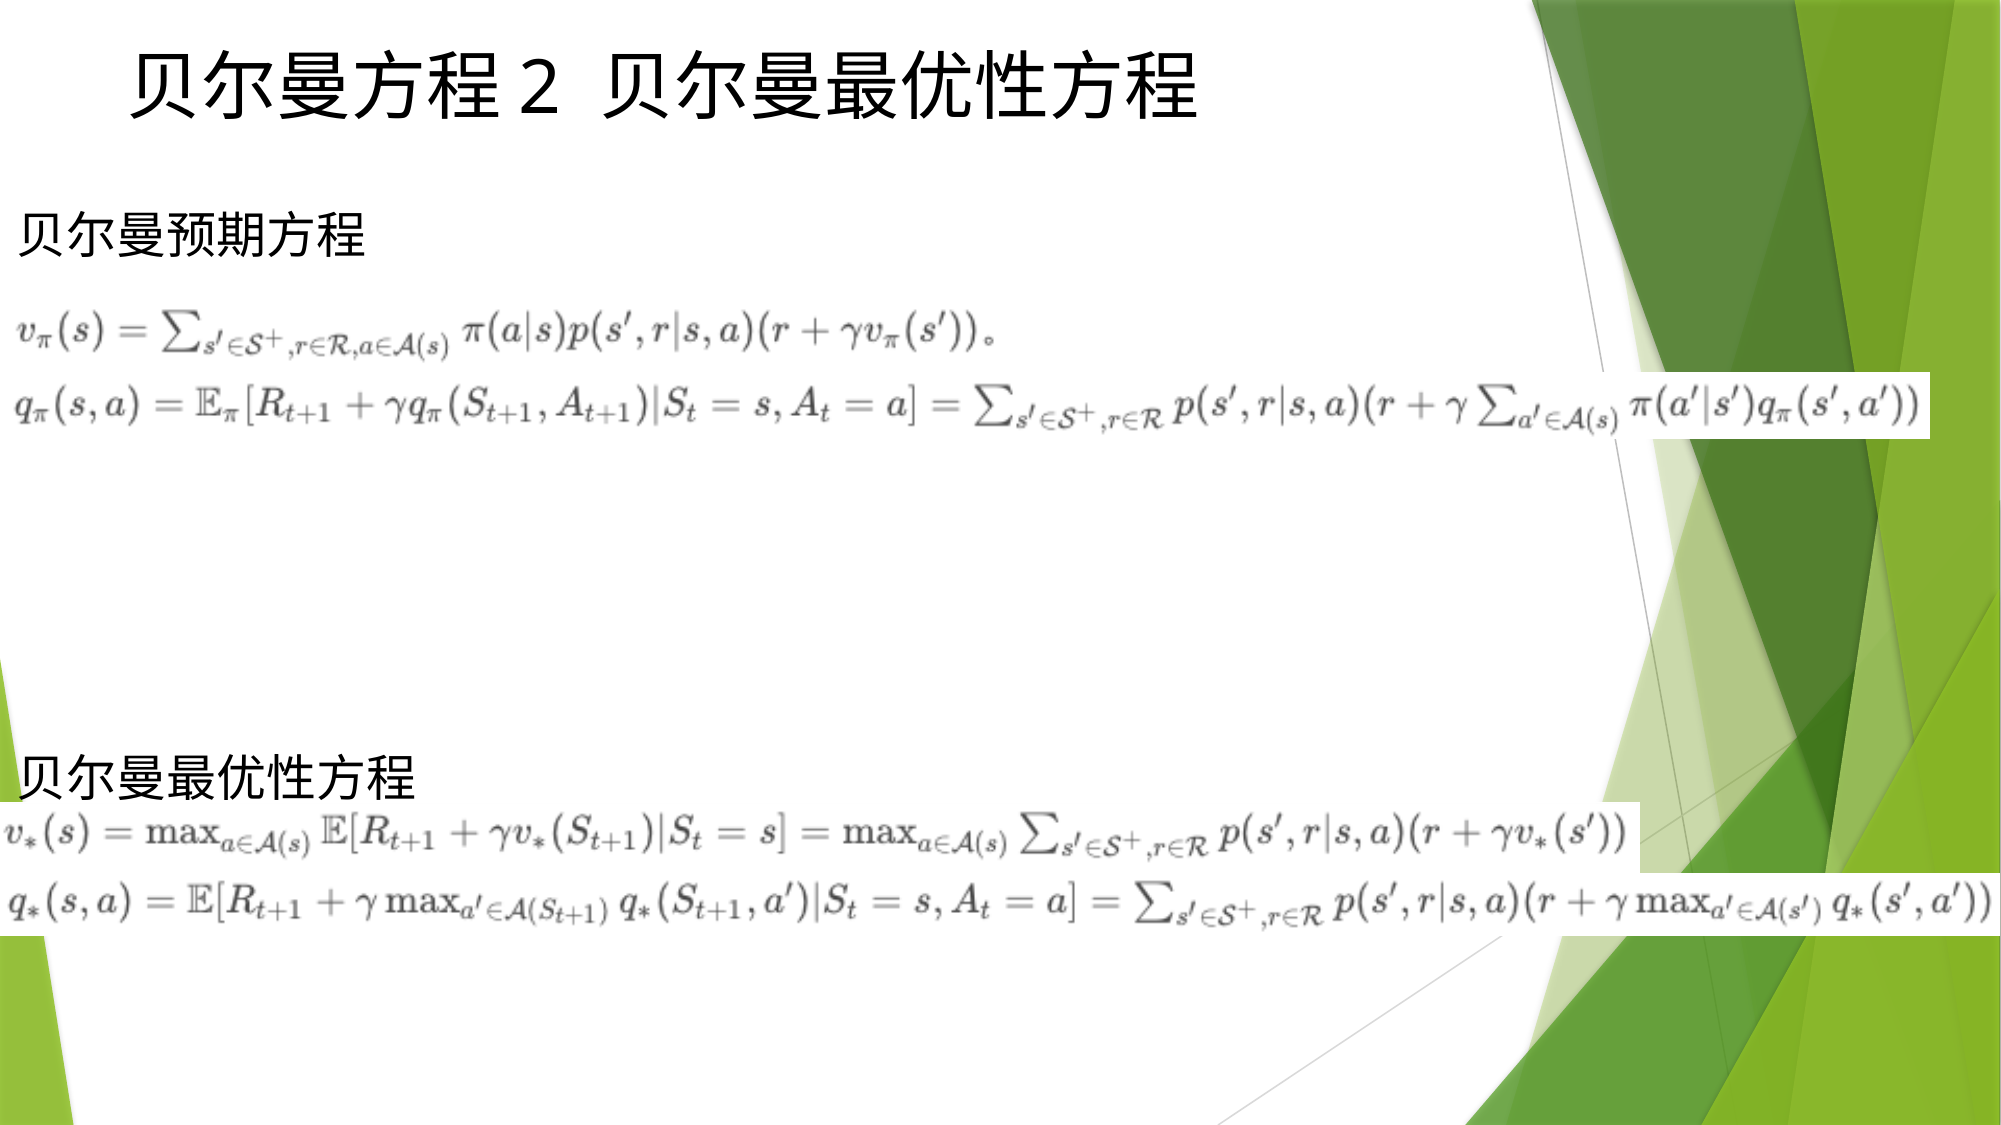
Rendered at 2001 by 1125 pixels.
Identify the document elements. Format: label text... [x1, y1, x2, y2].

text_box 贝尔曼预期方程 [1, 196, 382, 265]
picture [0, 266, 1930, 440]
text_box 贝尔曼最优性方程 [2, 739, 432, 800]
title 贝尔曼方程2 贝尔曼最优性方程 [111, 31, 1522, 248]
picture [0, 801, 2000, 936]
